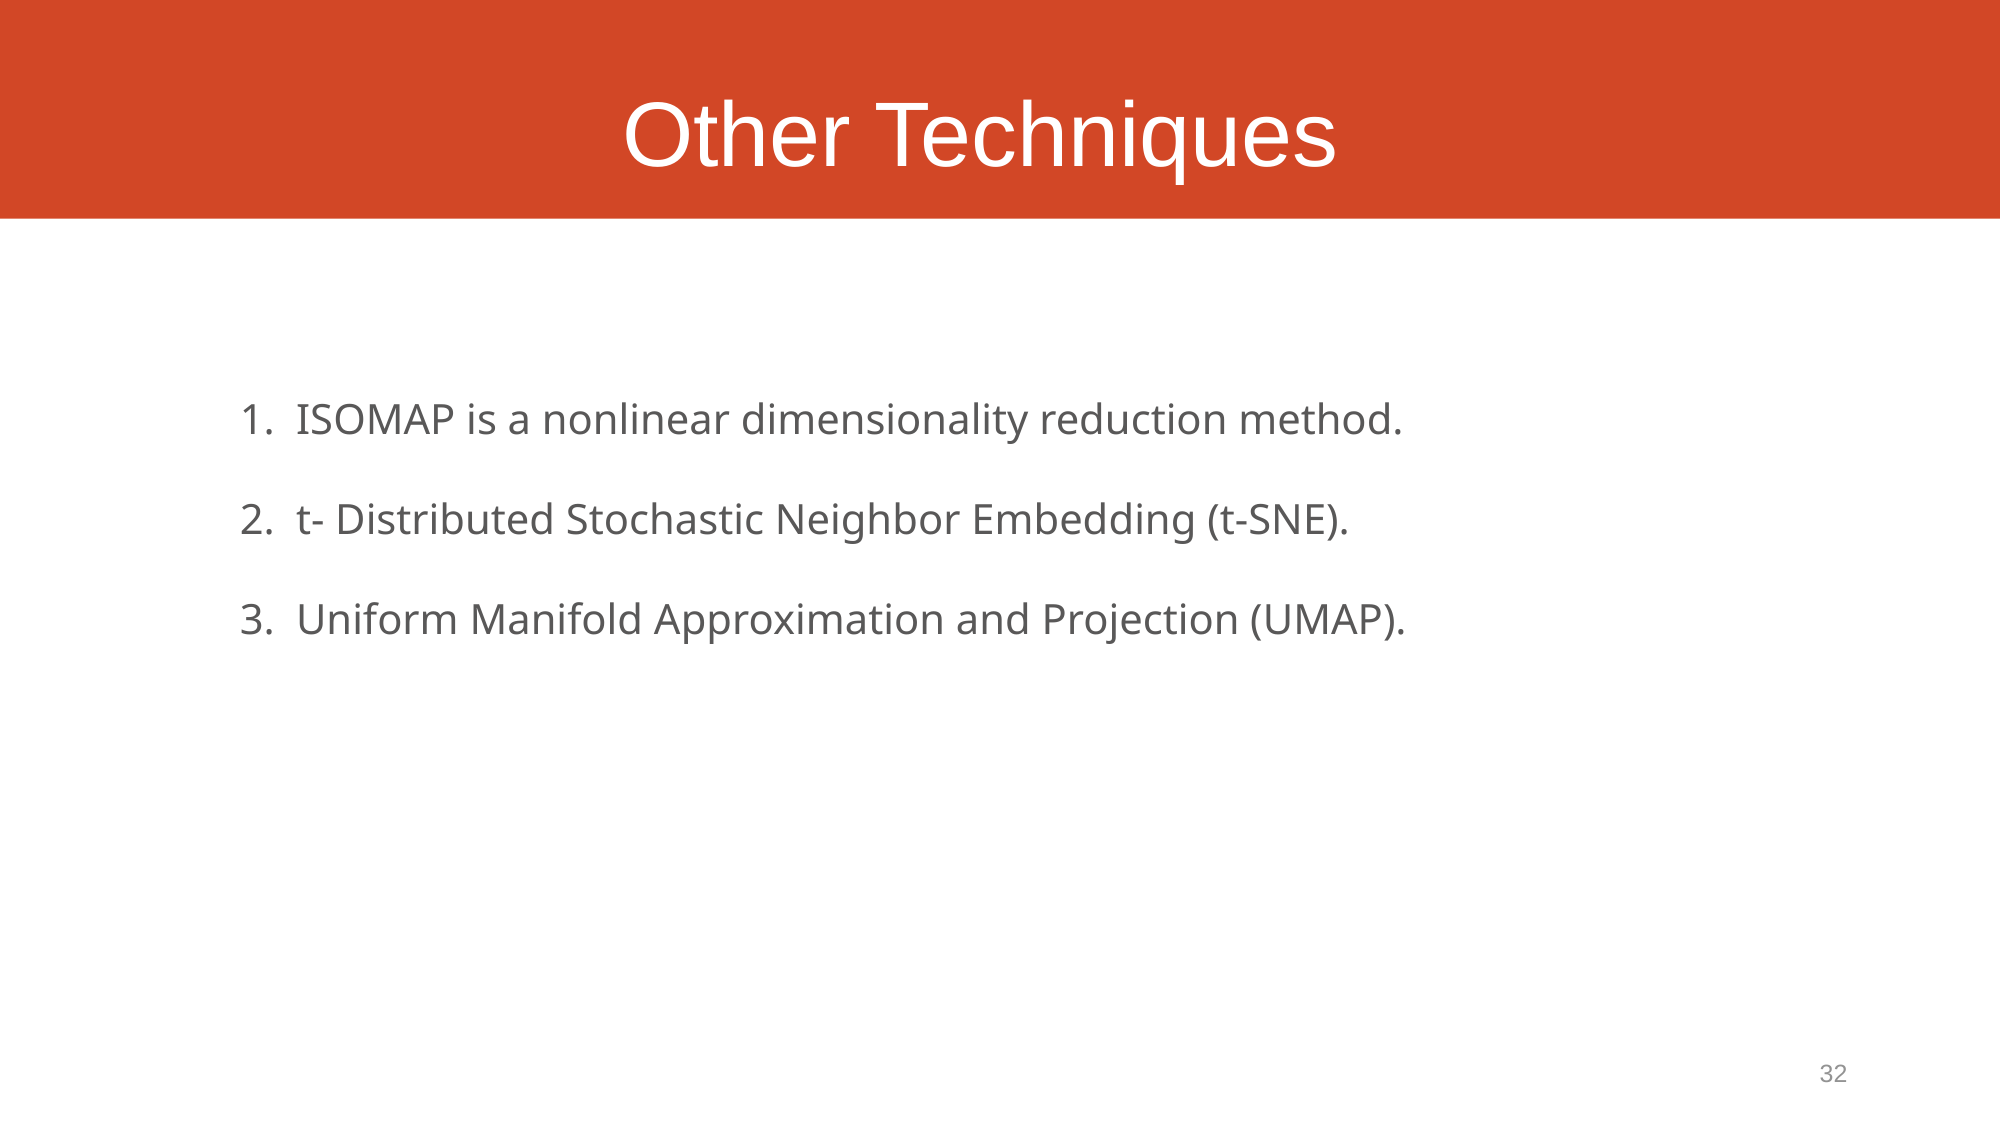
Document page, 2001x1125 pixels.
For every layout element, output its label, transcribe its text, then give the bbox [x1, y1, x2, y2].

title Other Techniques [99, 39, 1863, 193]
slide_number 32 [1325, 1042, 1863, 1103]
text_box ISOMAP is a nonlinear dimensionality reduction method. t- Distributed Stochastic Neighbor Embedding (t-SNE). Uniform Manifold Approximation and Projection (UMAP). [225, 385, 1832, 651]
